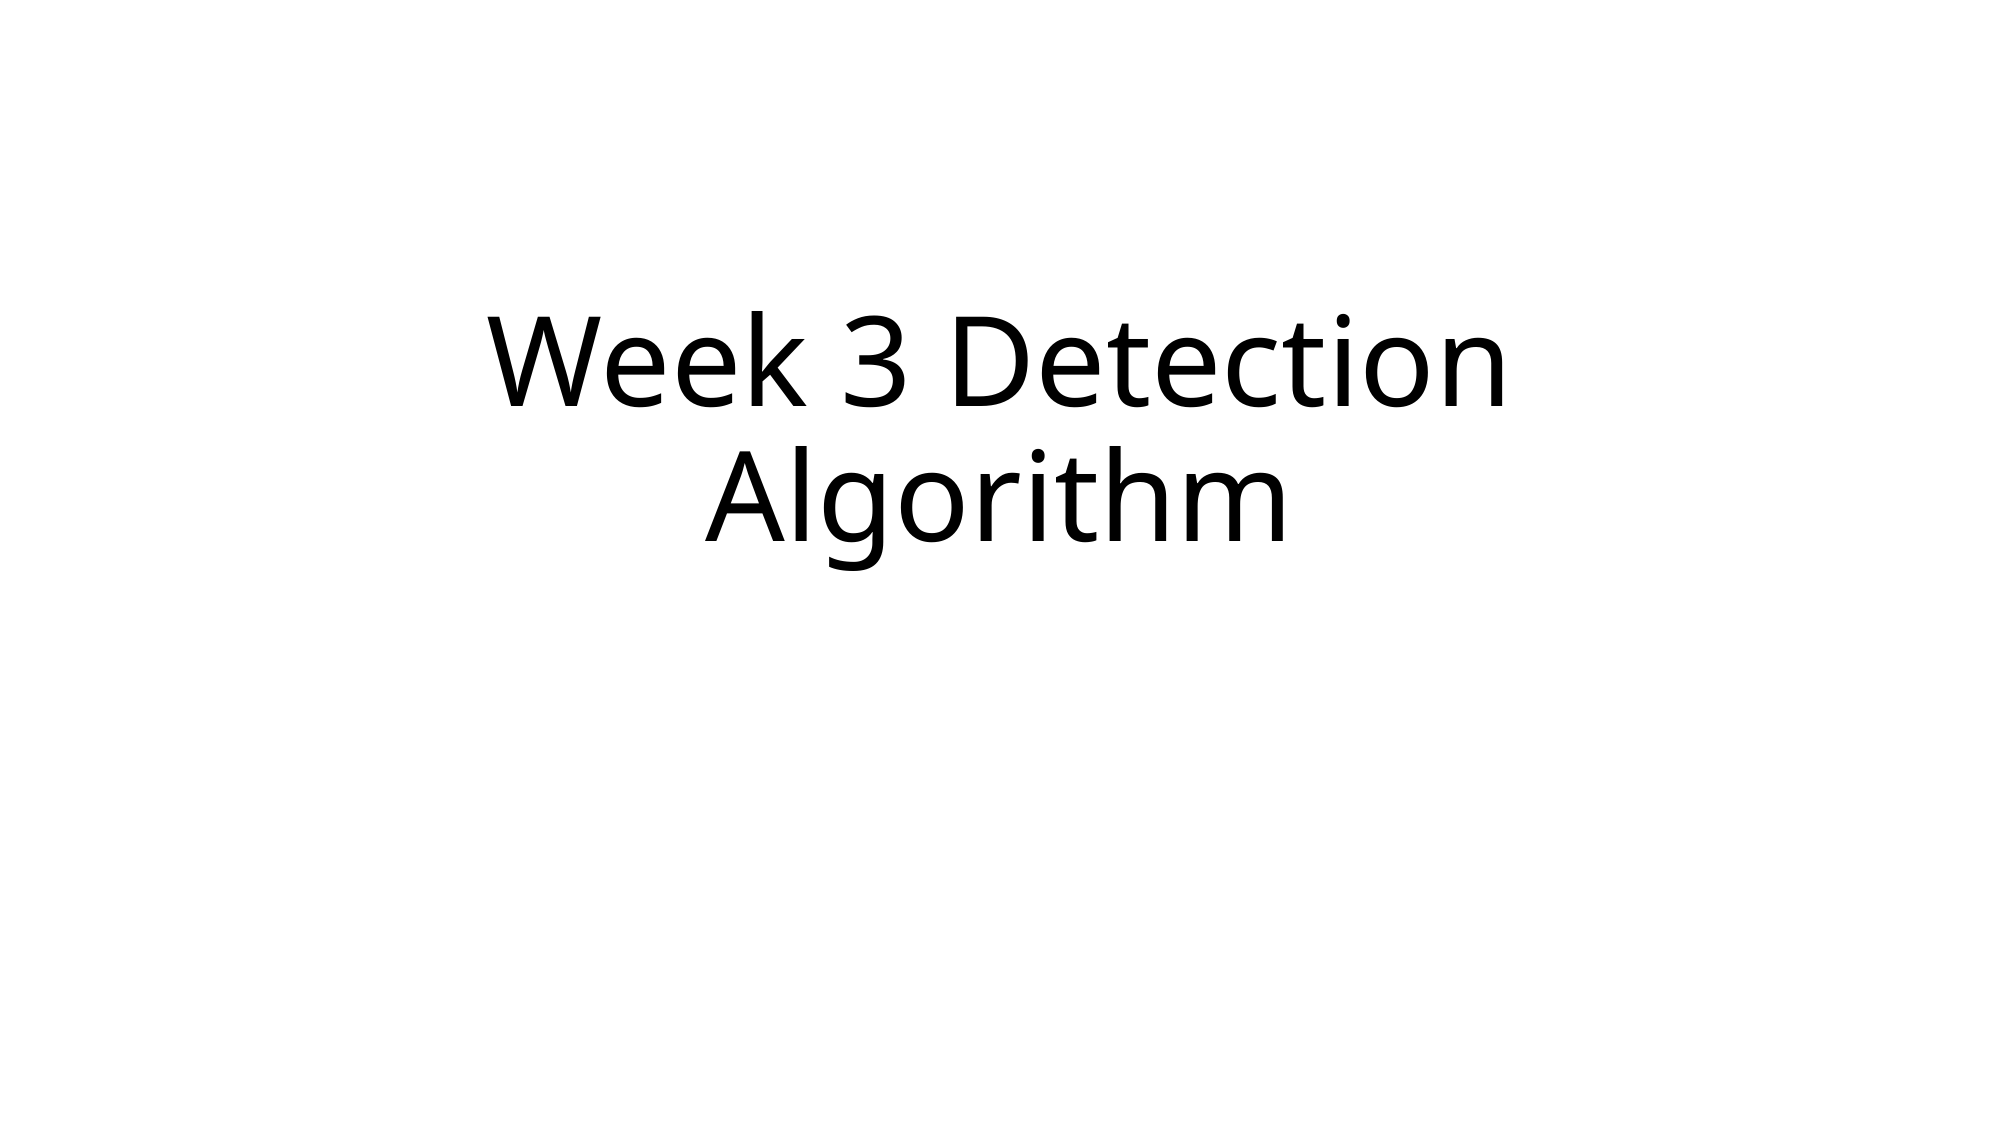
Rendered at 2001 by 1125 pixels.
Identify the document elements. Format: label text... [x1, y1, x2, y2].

title Week 3 Detection Algorithm [249, 184, 1750, 576]
